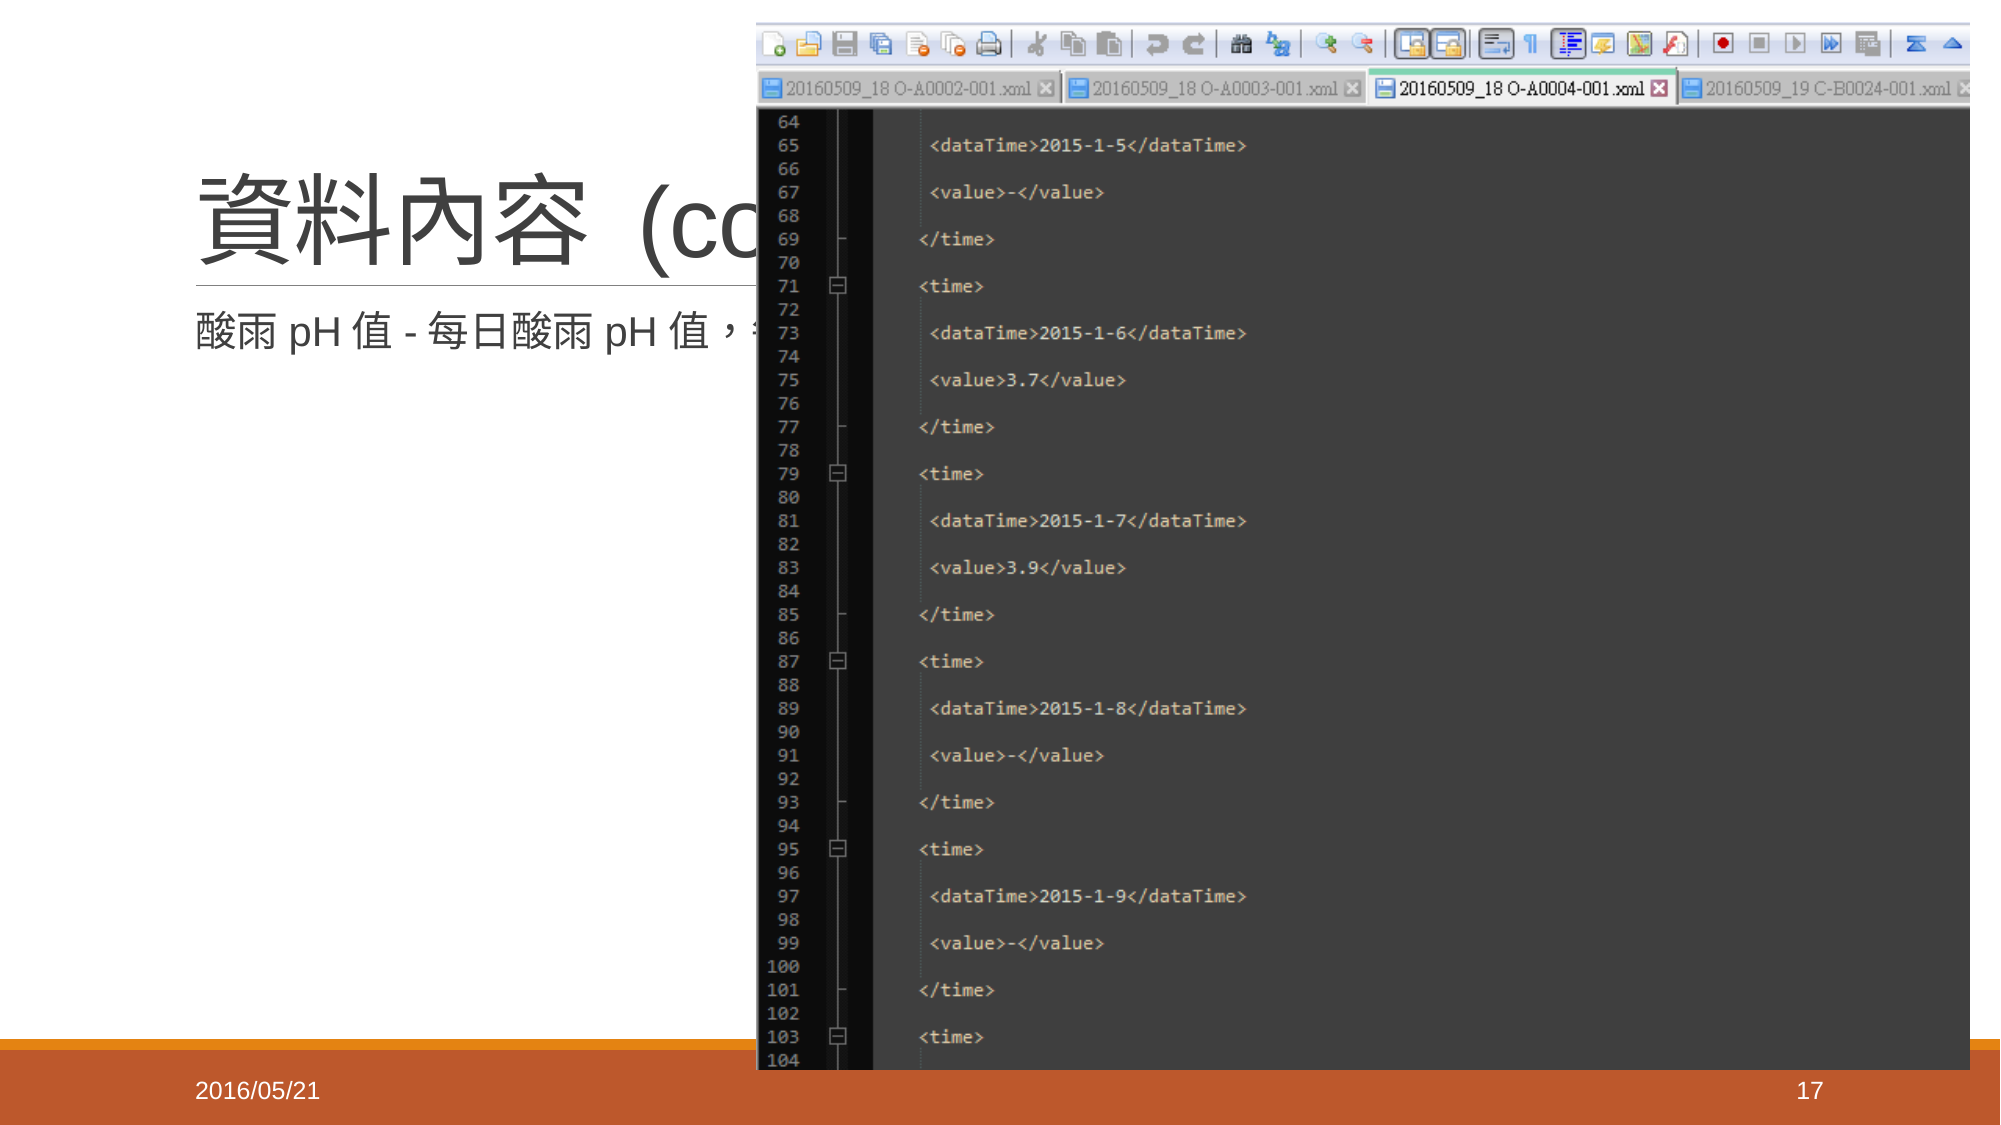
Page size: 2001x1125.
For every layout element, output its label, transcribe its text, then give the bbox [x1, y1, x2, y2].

title 資料內容 (cont’d) [180, 47, 754, 285]
list 酸雨pH值-每日酸雨pH值，每小時更新一次，格式XML [180, 302, 754, 963]
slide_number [180, 1059, 586, 1120]
slide_number 17 [1624, 1078, 1840, 1120]
picture [756, 21, 1971, 1071]
